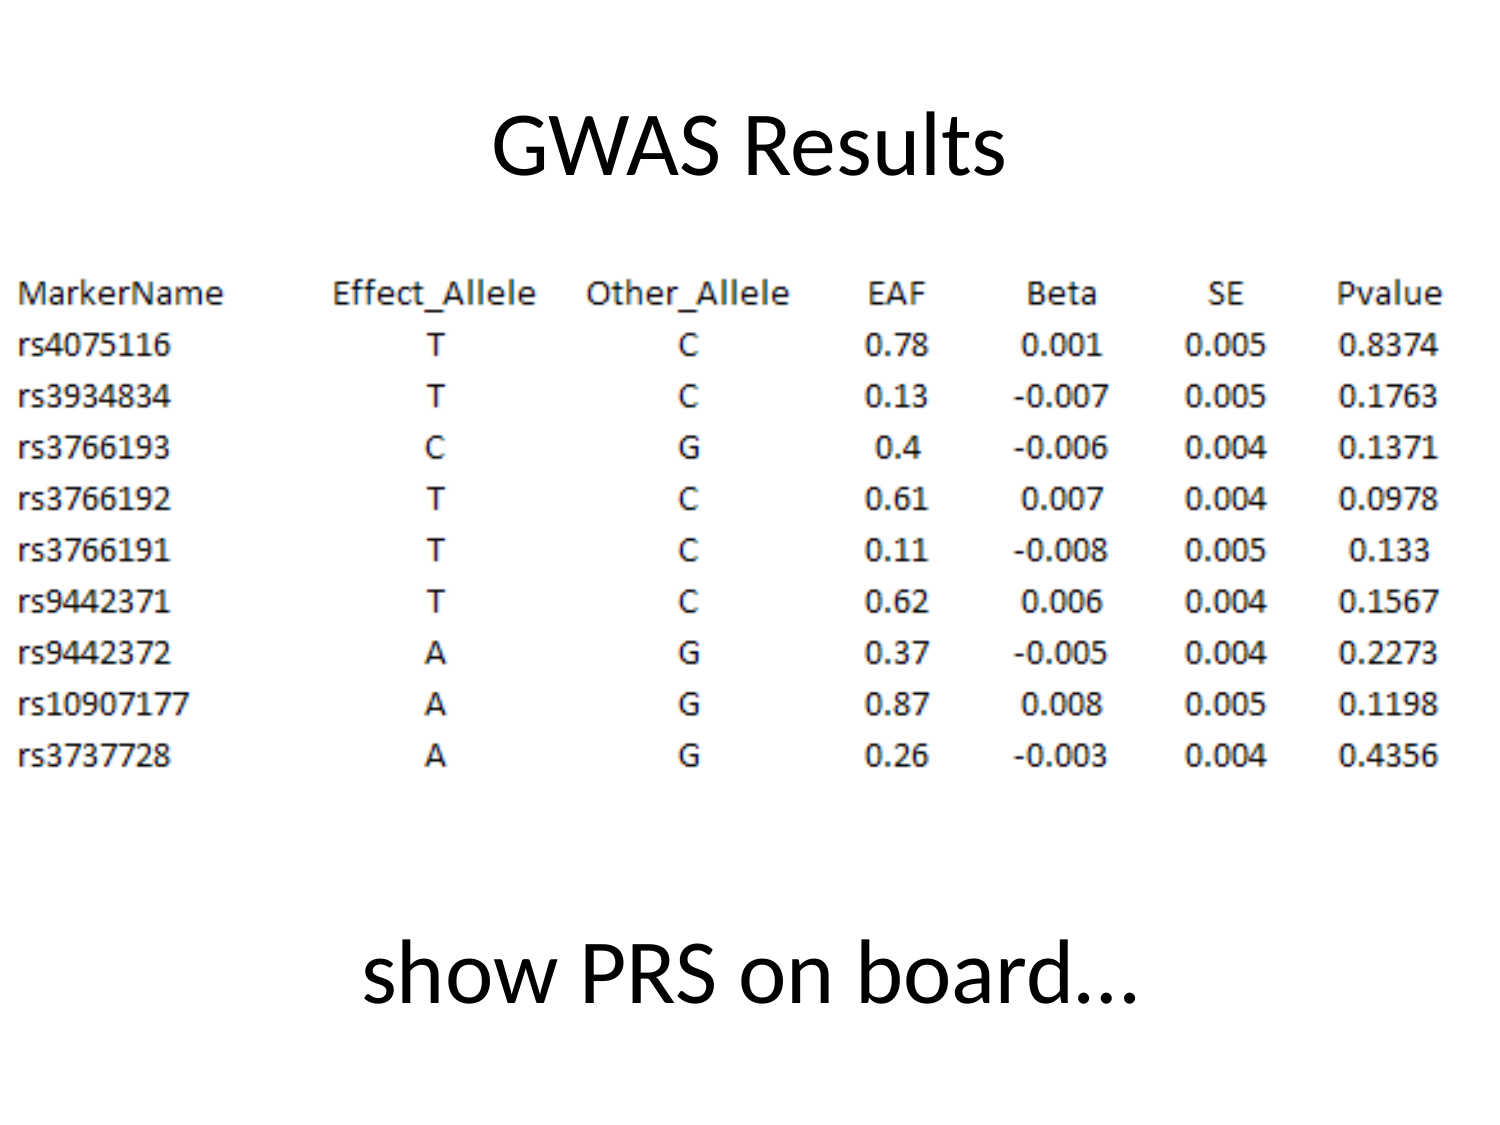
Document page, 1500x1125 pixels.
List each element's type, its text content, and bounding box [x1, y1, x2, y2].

text_box show PRS on board… [74, 873, 1425, 1061]
picture [0, 249, 1493, 788]
title GWAS Results [75, 45, 1425, 233]
